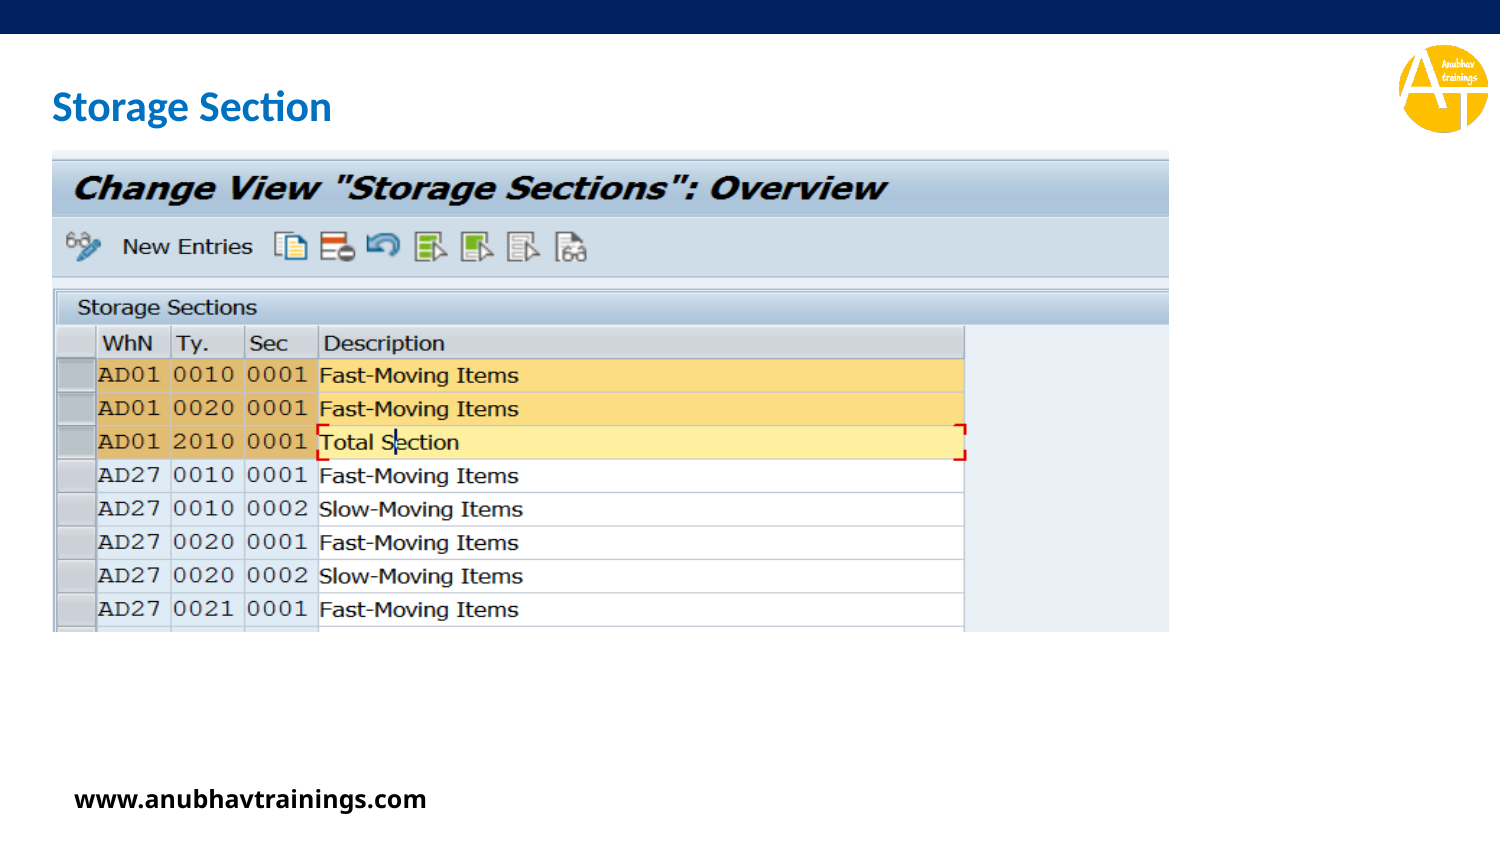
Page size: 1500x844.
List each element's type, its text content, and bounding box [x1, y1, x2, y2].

text_box www.anubhavtrainings.com [13, 776, 489, 822]
picture [1390, 39, 1493, 140]
list Storage Section [52, 69, 1394, 684]
picture [51, 150, 1170, 632]
